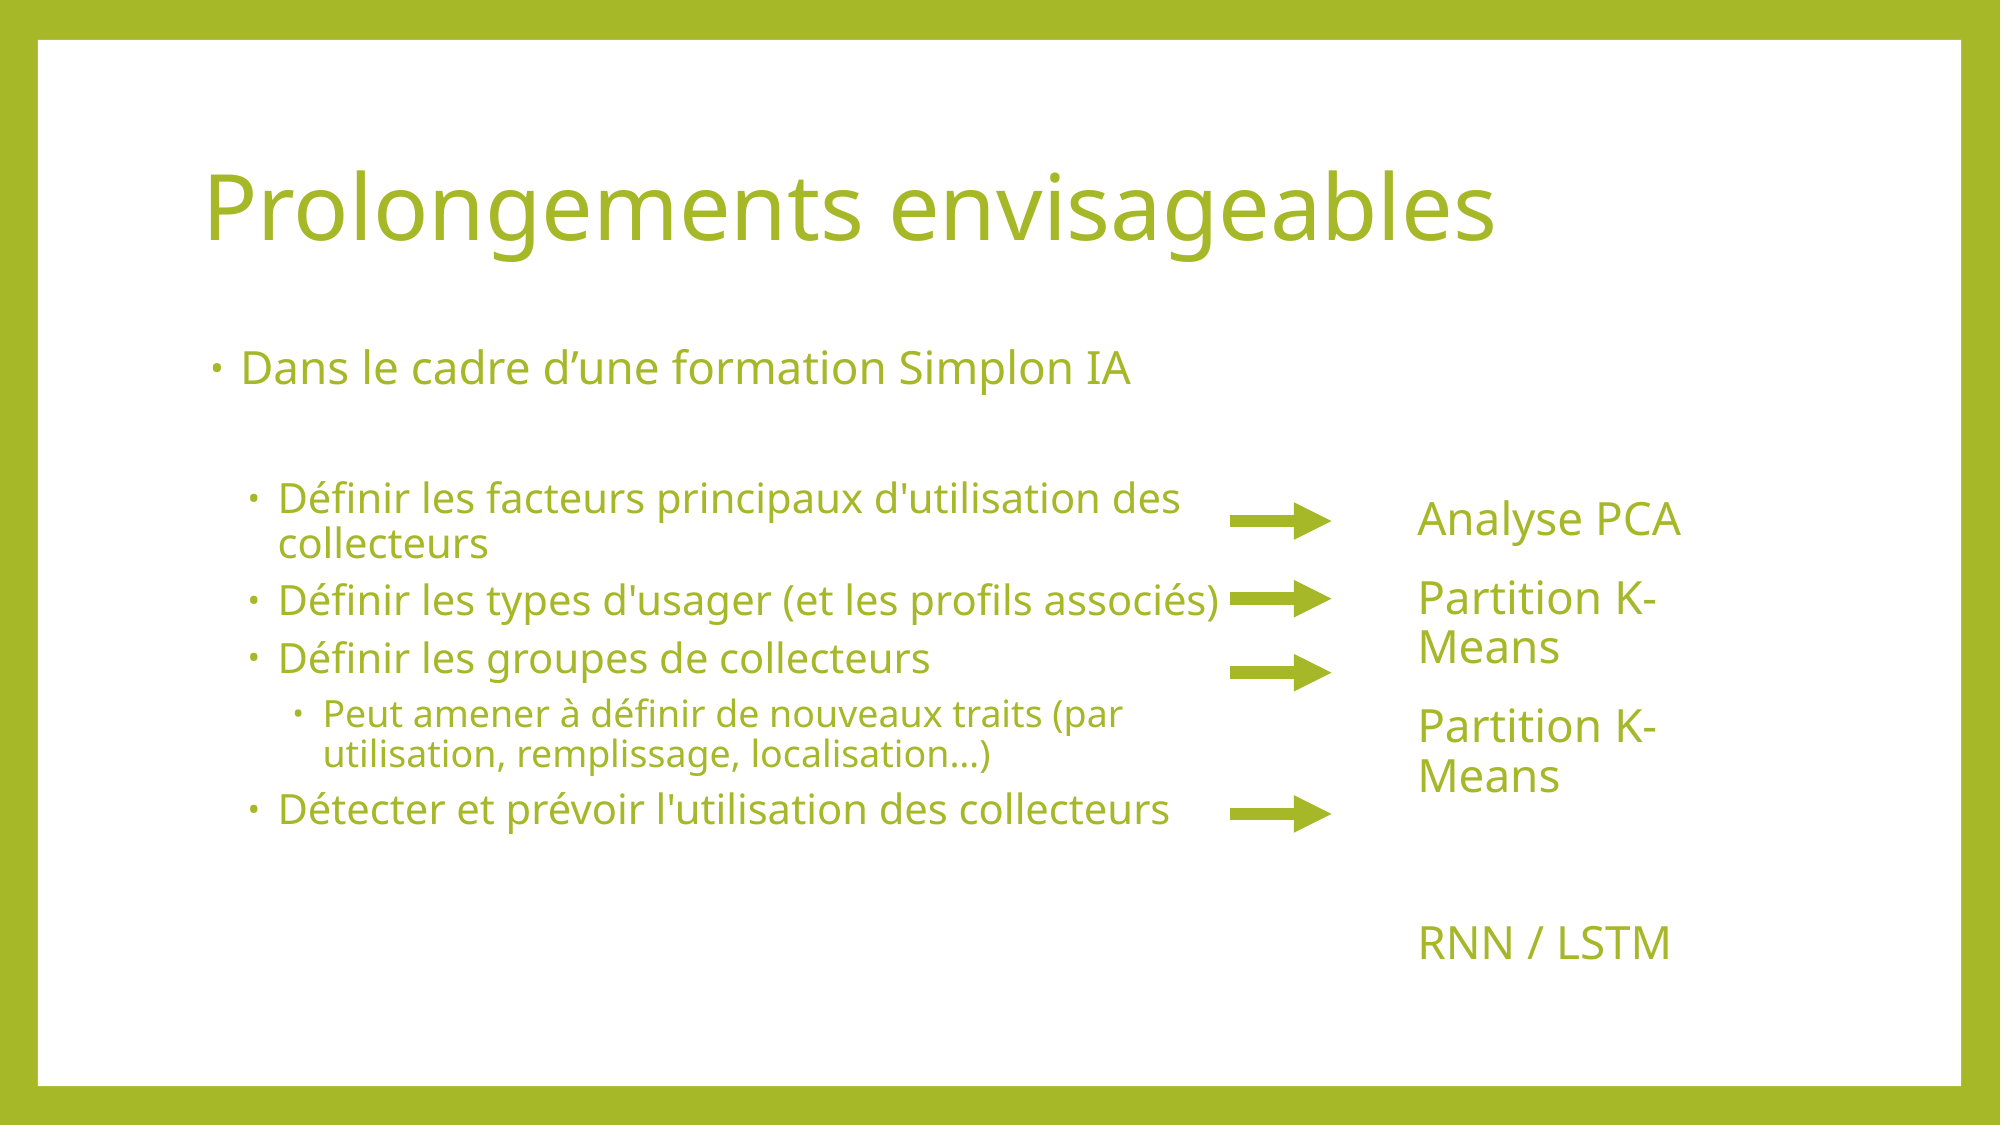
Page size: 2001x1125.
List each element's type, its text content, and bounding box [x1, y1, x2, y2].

text_box Analyse PCA Partition K-Means Partition K-Means RNN / LSTM [1394, 404, 1797, 1068]
title Prolongements envisageables [187, 99, 1808, 323]
list Dans le cadre d’une formation Simplon IA Définir les facteurs principaux d'utilisation des collecteurs Définir les types d'usager (et les profils associés) Définir les groupes de collecteurs Peut amener à définir de nouveaux traits (par utilisation, remplissage, localisation…) Détecter et prévoir l'utilisation des collecteurs [187, 337, 1257, 1000]
